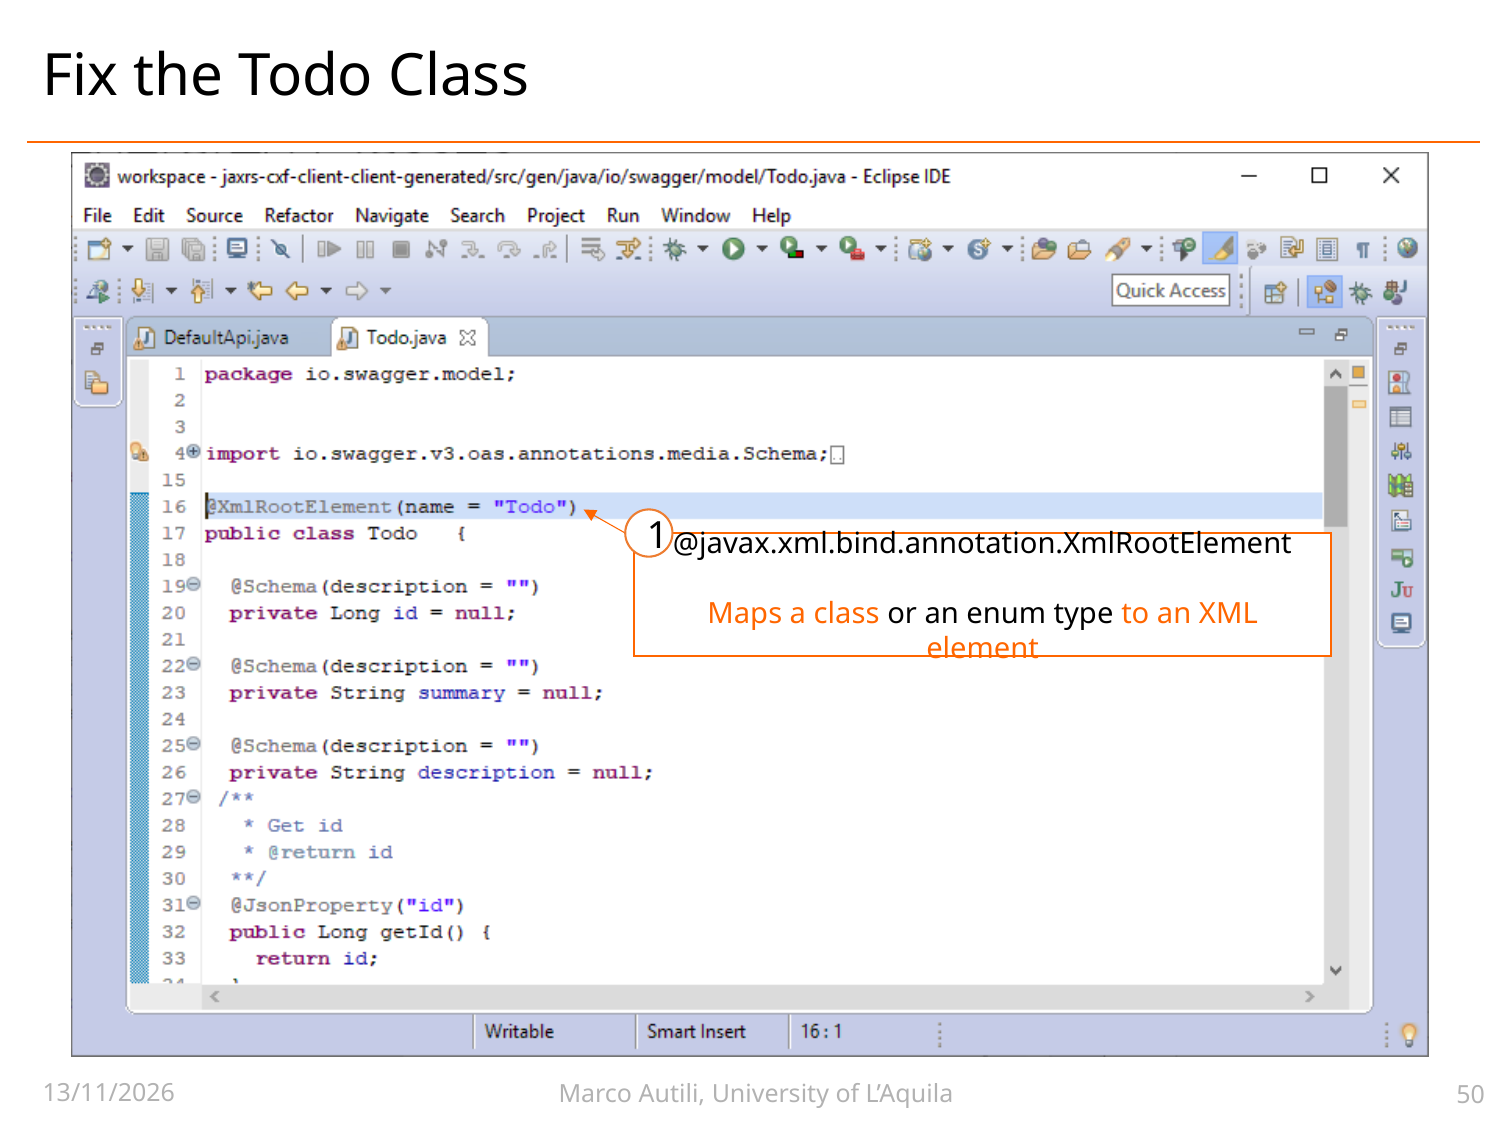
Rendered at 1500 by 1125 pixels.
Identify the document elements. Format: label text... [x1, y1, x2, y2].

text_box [583, 509, 626, 534]
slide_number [27, 1064, 365, 1124]
picture [71, 152, 1429, 1058]
title Fix the Todo Class [27, 14, 1480, 138]
slide_number 50 [1162, 1065, 1500, 1125]
footer Marco Autili, University of L’Aquila [419, 1062, 1094, 1123]
